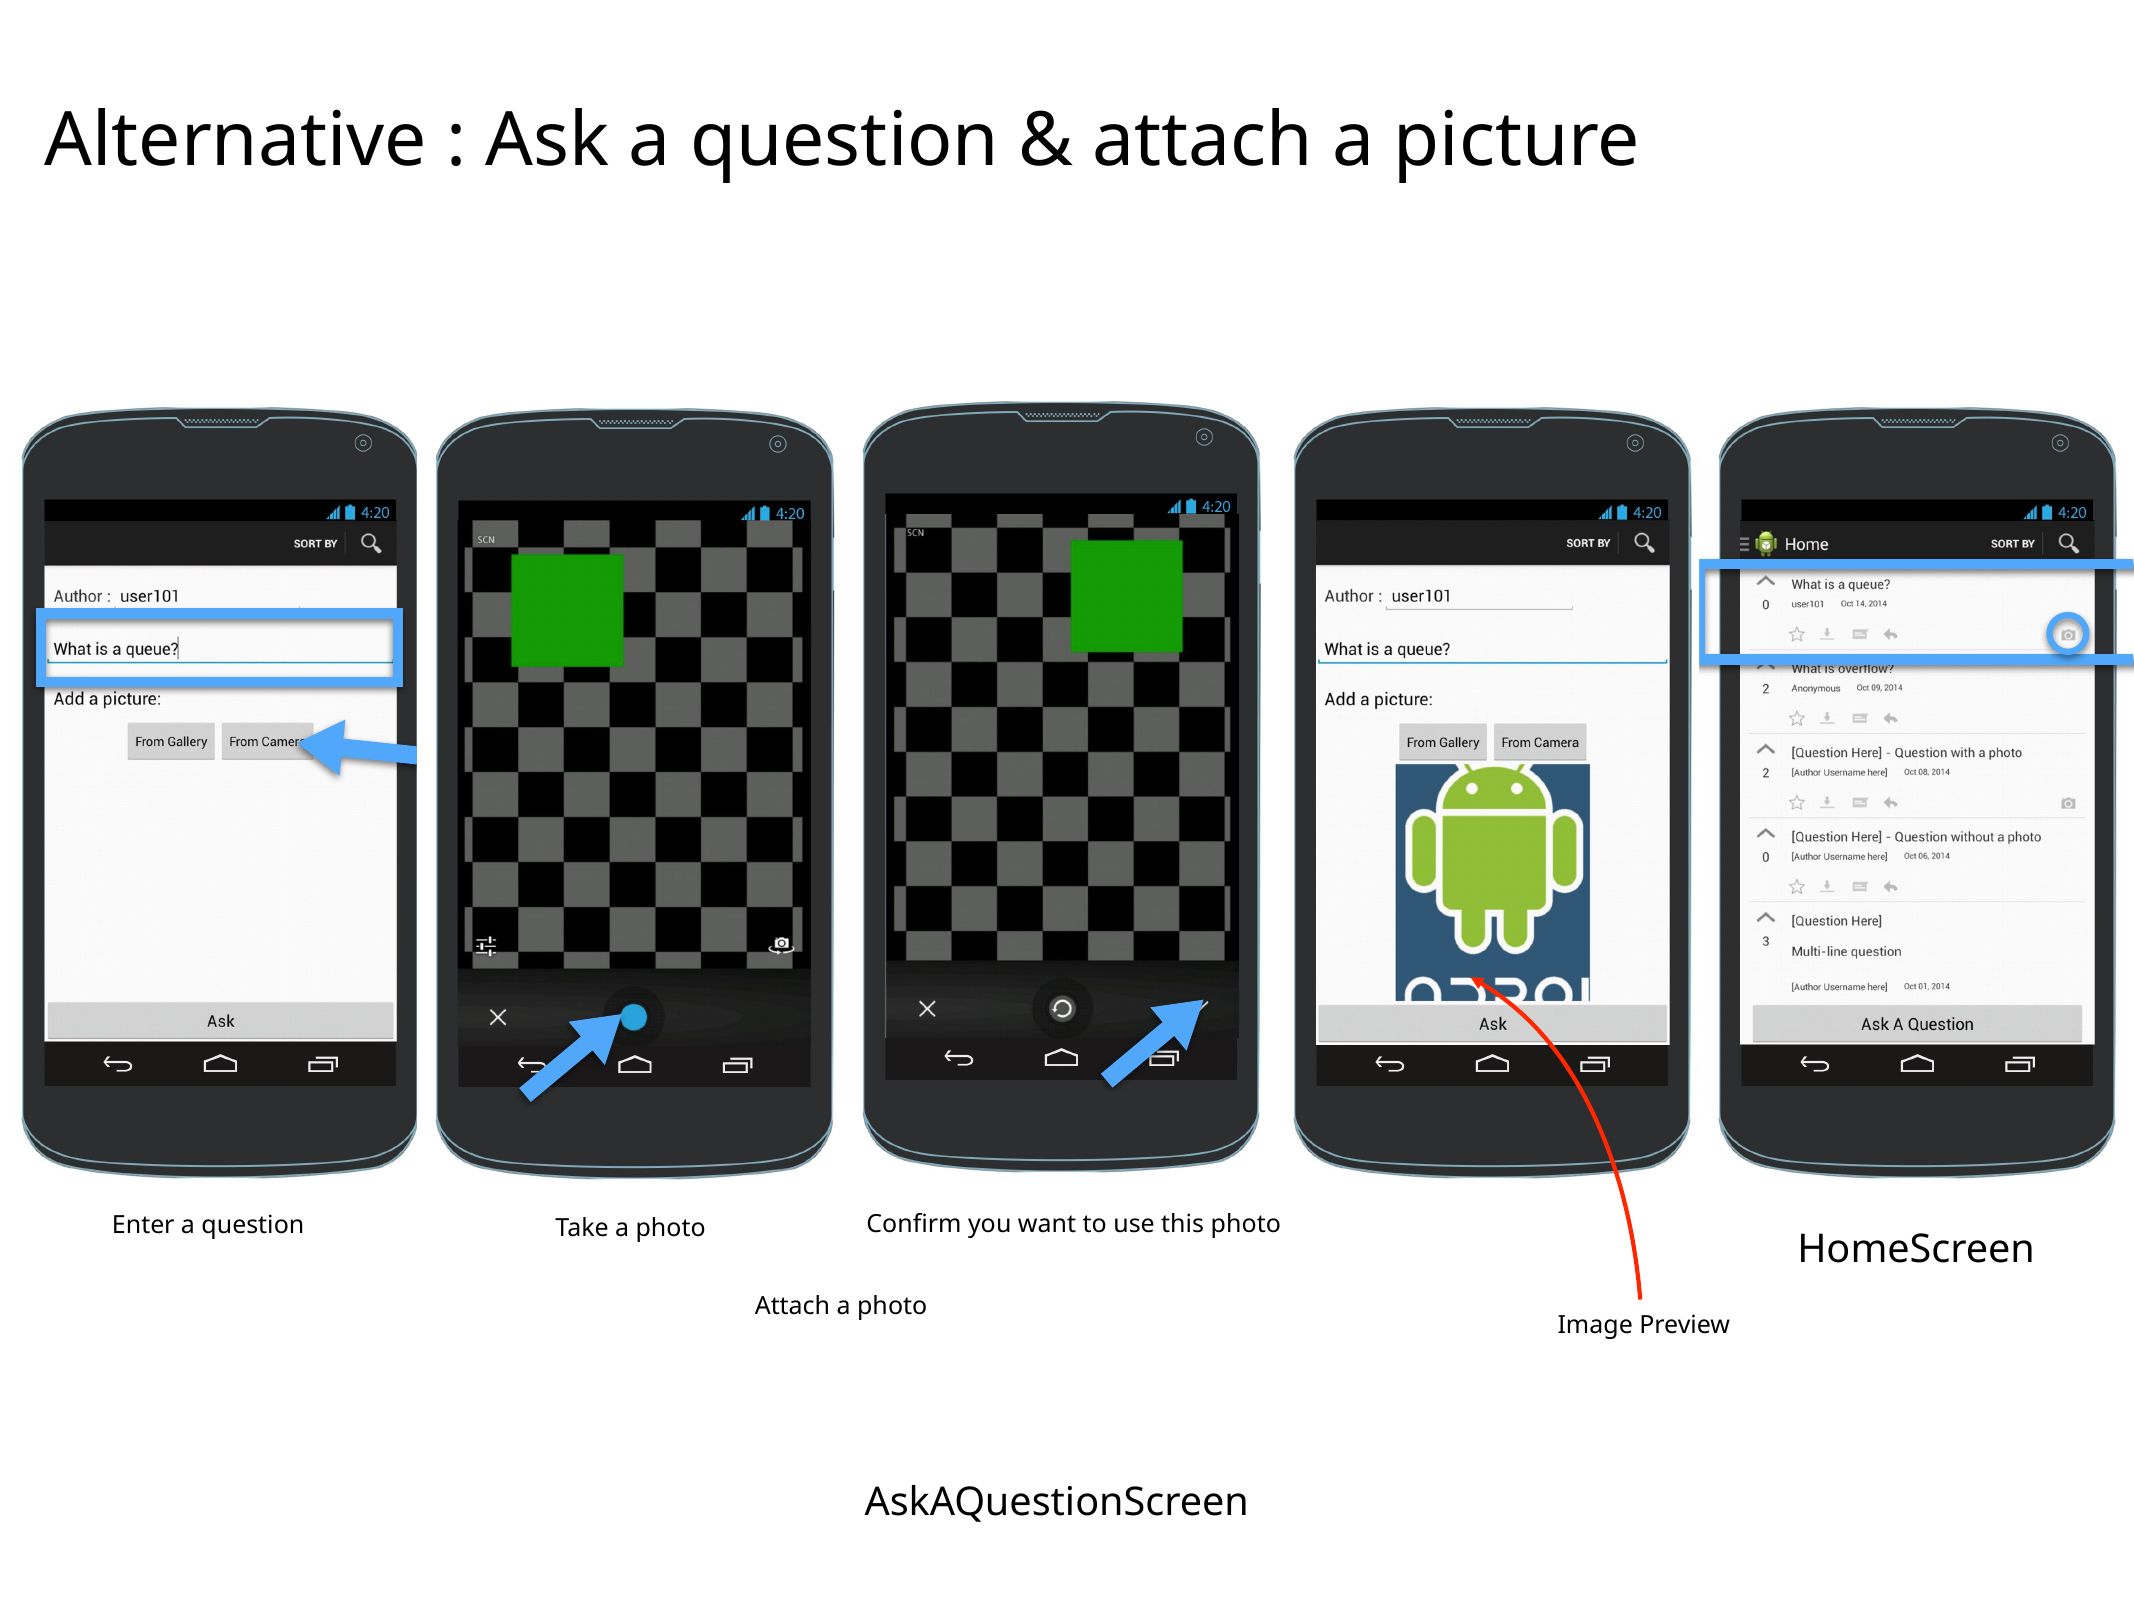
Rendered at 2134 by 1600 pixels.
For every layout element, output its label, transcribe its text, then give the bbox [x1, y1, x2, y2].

text_box Alternative : Ask a question & attach a picture [36, 82, 1650, 190]
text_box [1284, 334, 1737, 1348]
text_box Confirm you want to use this photo [858, 1204, 1278, 1246]
text_box HomeScreen [1789, 1258, 2044, 1279]
picture [1737, 334, 2134, 1250]
text_box Take a photo [547, 1224, 715, 1250]
picture [10, 334, 1277, 1250]
text_box Attach a photo [746, 1281, 936, 1329]
text_box AskAQuestionScreen [856, 1467, 1258, 1532]
